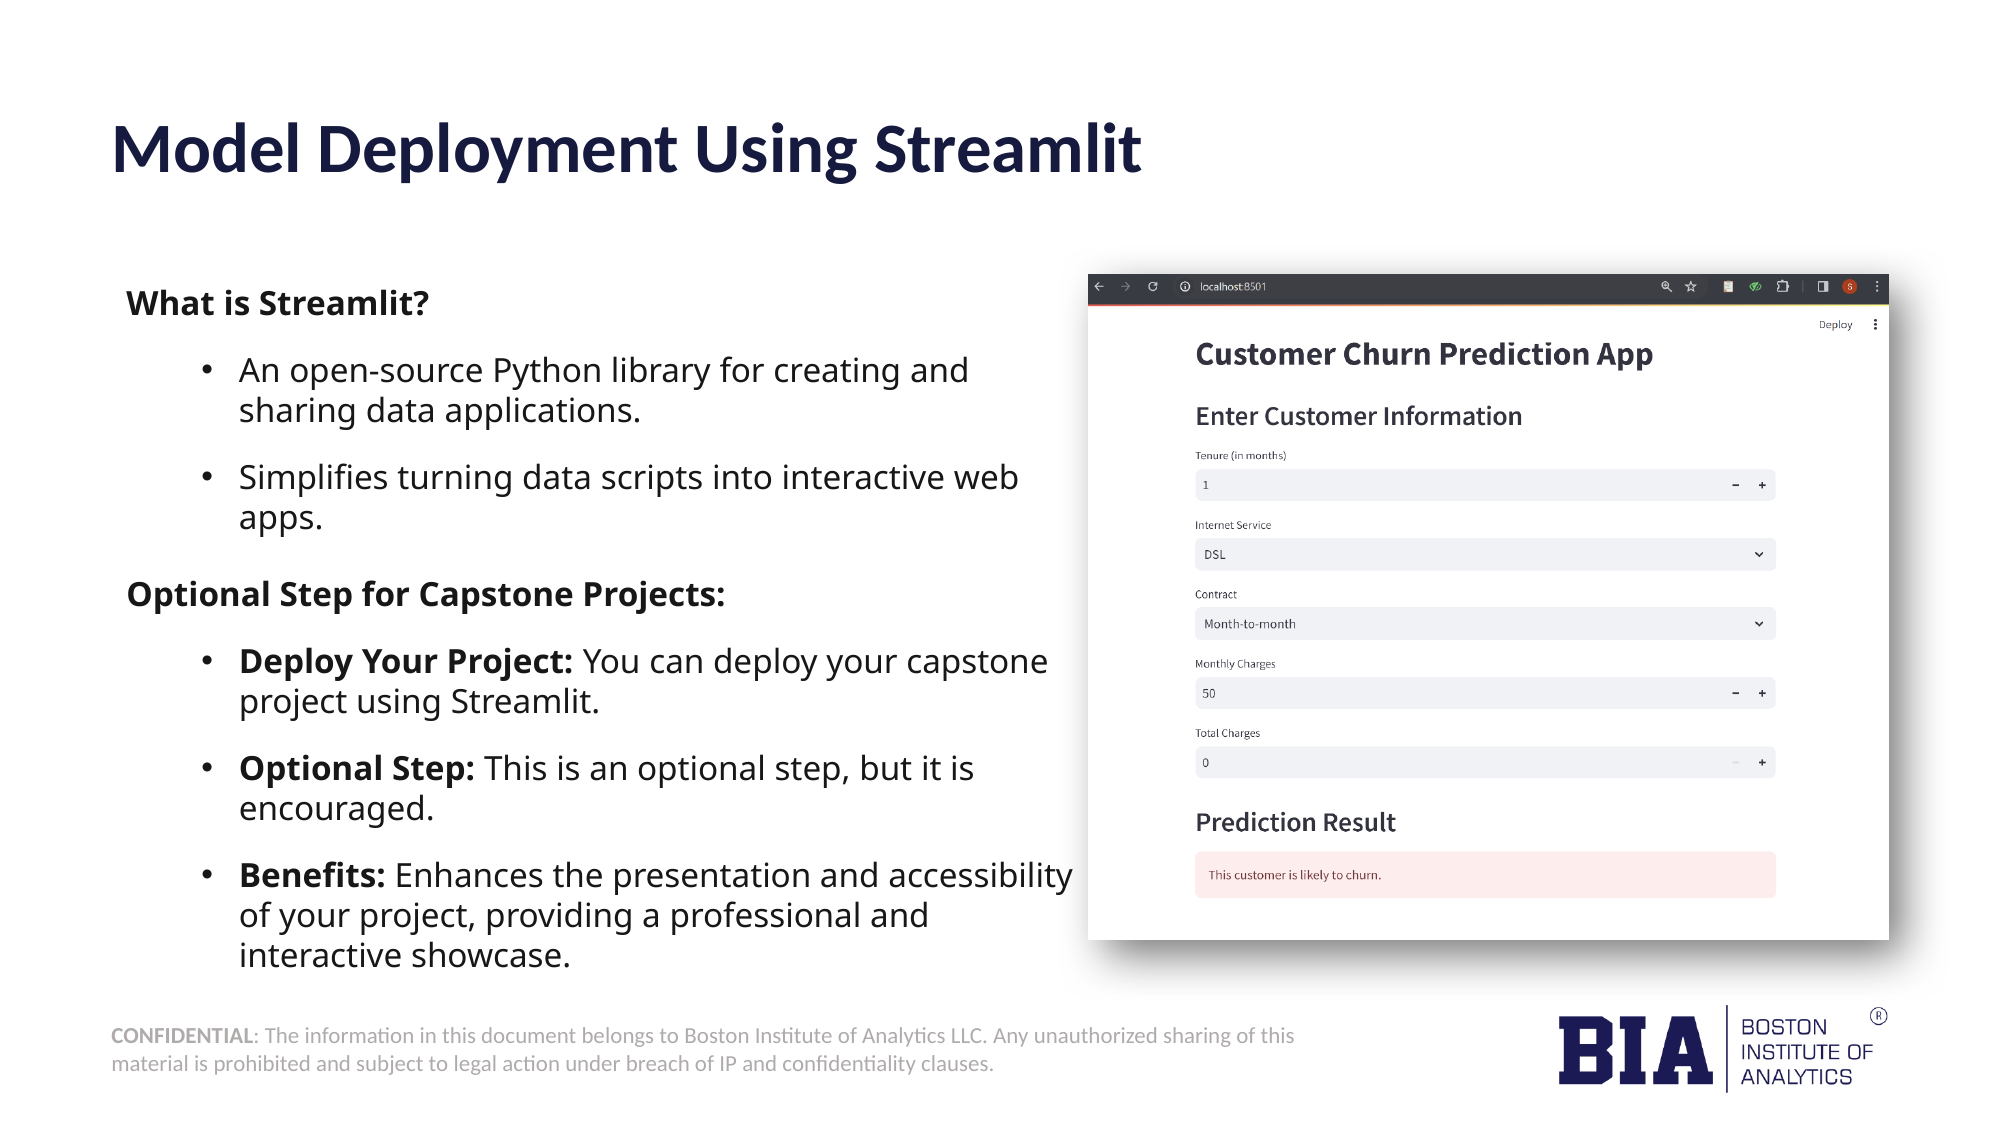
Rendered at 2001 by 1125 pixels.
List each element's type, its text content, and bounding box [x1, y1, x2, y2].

picture [1088, 274, 1889, 940]
title Model Deployment Using Streamlit [111, 99, 1889, 200]
picture [1557, 1003, 1889, 1094]
list What is Streamlit? An open-source Python library for creating and sharing data applications. Simplifies turning data scripts into interactive web apps. Optional Step for Capstone Projects: Deploy Your Project: You can deploy your capstone project using Streamlit. Optional Step: This is an optional step, but it is encouraged. Benefits: Enhances the presentation and accessibility of your project, providing a professional and interactive showcase. [111, 274, 1103, 997]
